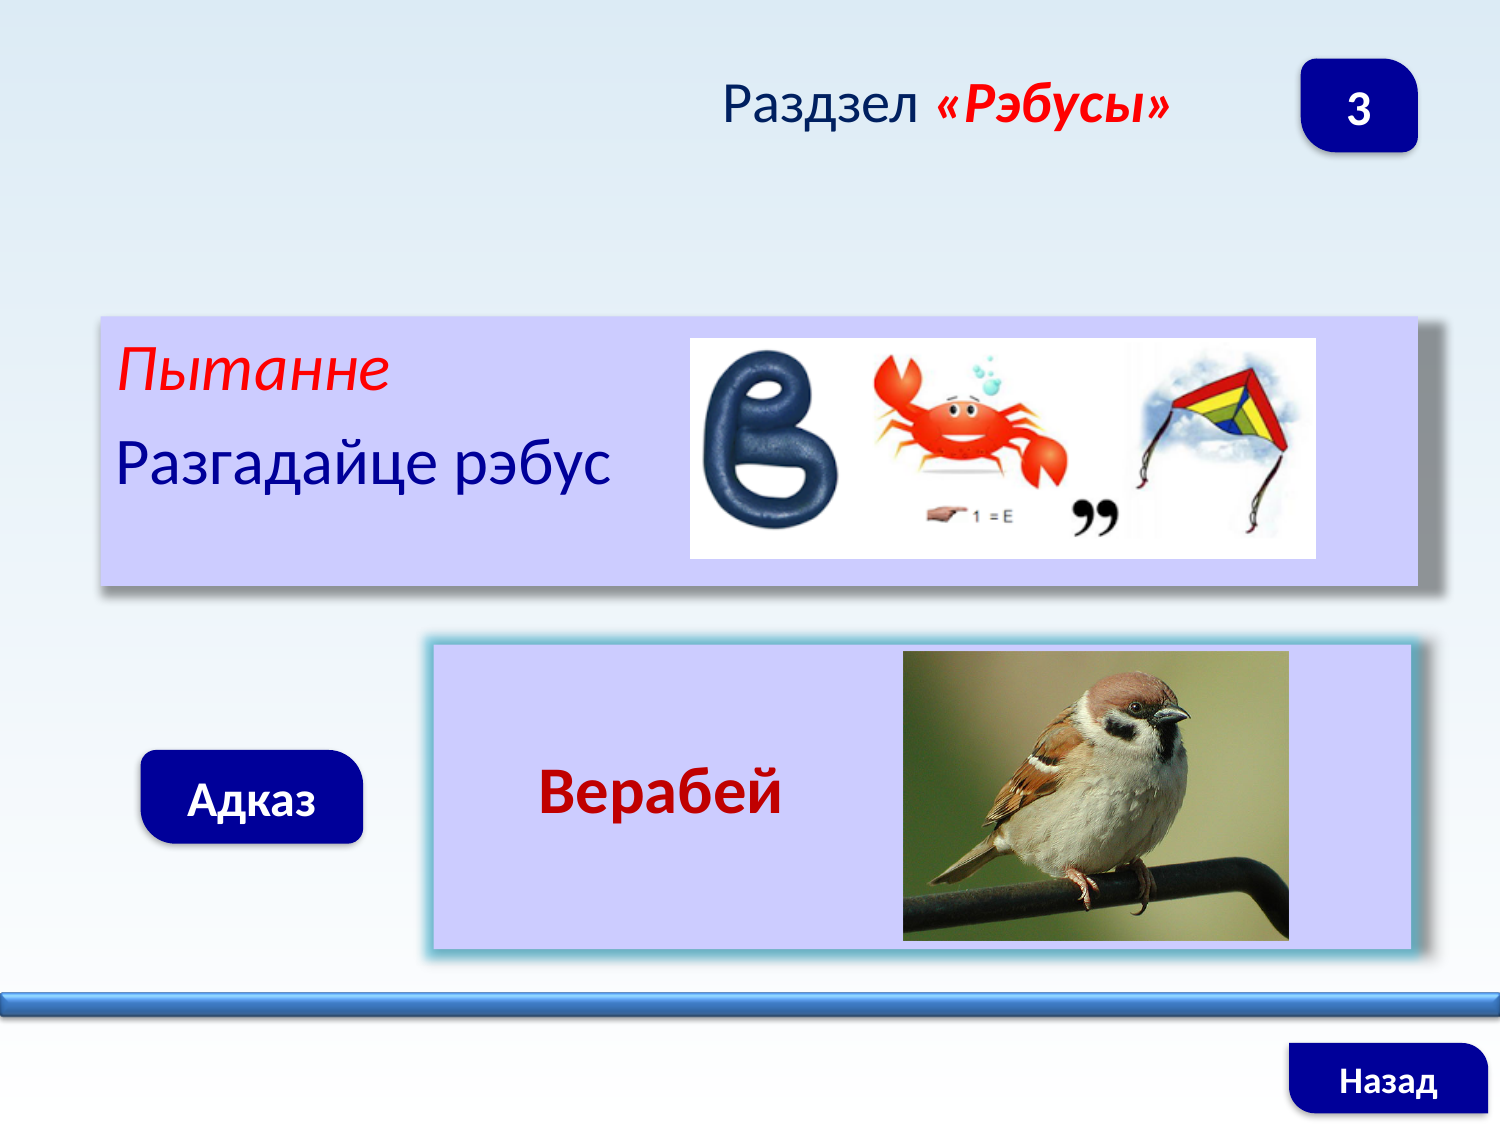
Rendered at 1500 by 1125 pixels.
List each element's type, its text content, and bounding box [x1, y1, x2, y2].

picture [0, 987, 1500, 1029]
text_box 3 [1300, 58, 1418, 153]
picture [903, 651, 1290, 941]
text_box Верабей [433, 644, 1412, 950]
text_box Назад [1289, 1042, 1489, 1114]
text_box Раздзел «Рэбусы» [632, 46, 1266, 153]
list Пытанне Разгадайце рэбус [100, 316, 1418, 586]
picture [690, 337, 1317, 559]
text_box Адказ [140, 749, 364, 844]
